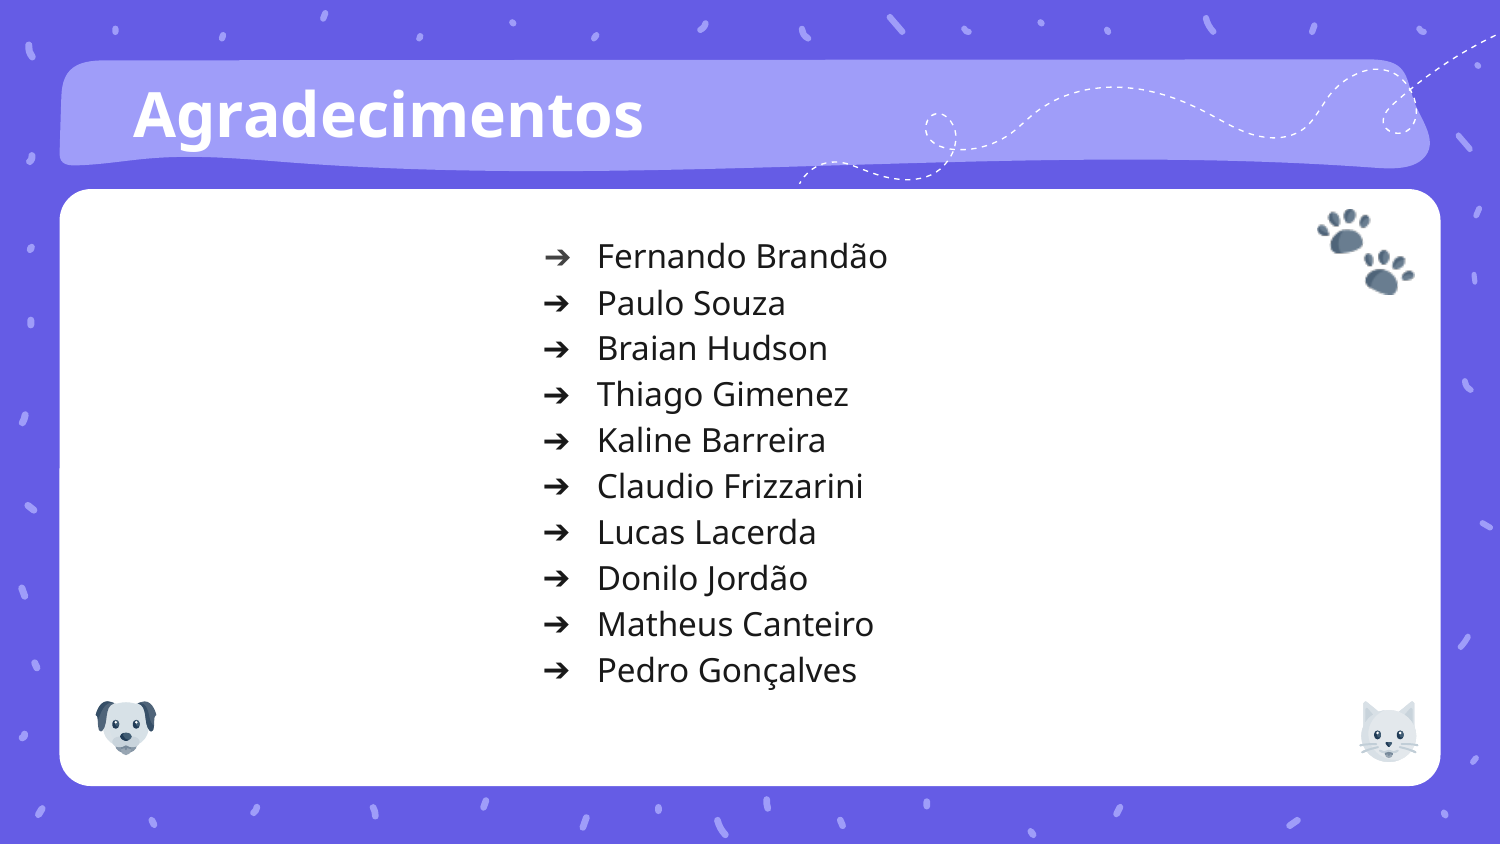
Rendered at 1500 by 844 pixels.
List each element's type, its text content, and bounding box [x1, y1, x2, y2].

title Agradecimentos [118, 65, 1382, 159]
picture [1316, 209, 1415, 295]
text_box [1358, 701, 1419, 763]
list Fernando Brandão Paulo Souza Braian Hudson Thiago Gimenez Kaline Barreira Claudio Frizzarini Lucas Lacerda Donilo Jordão Matheus Canteiro Pedro Gonçalves [506, 214, 1500, 771]
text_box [95, 701, 157, 756]
